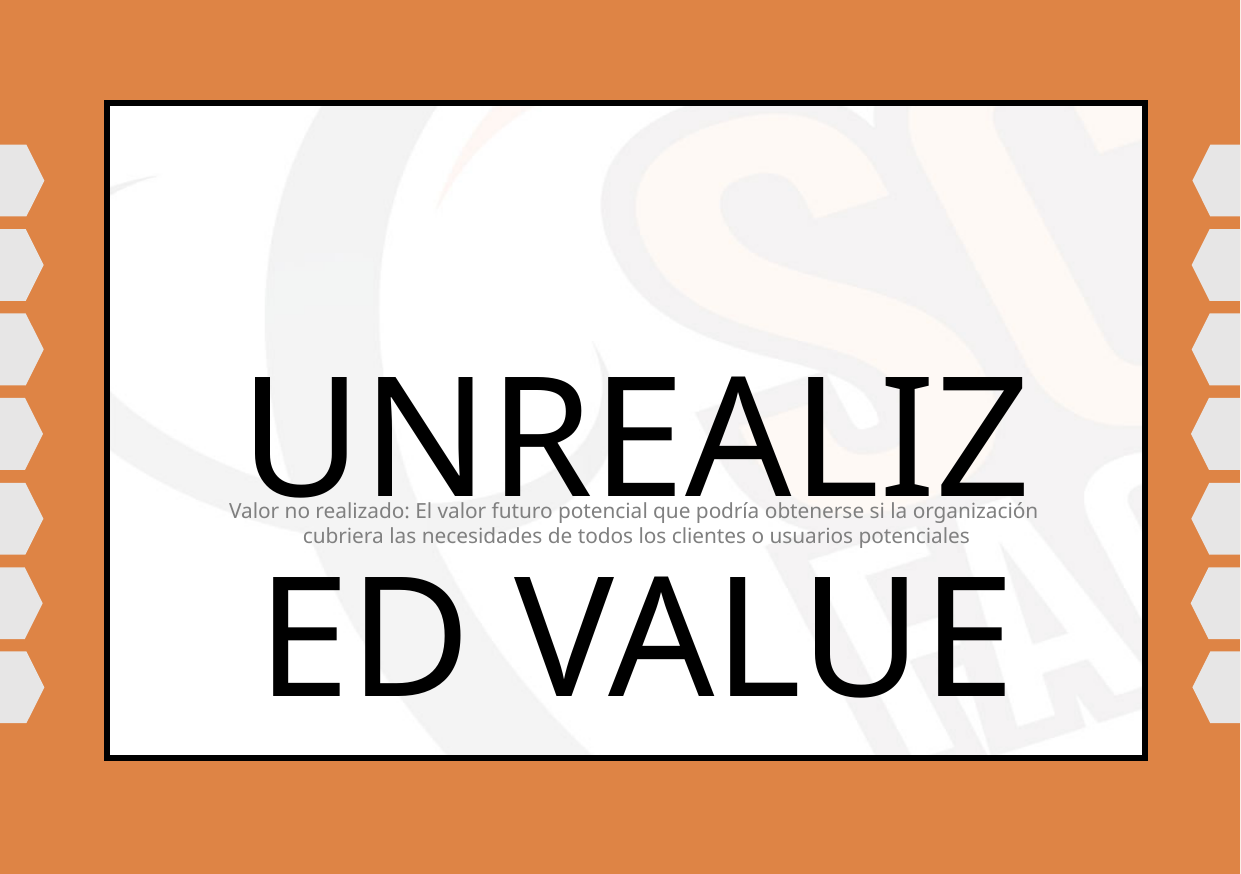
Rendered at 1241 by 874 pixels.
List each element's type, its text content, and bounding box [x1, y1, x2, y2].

text_box UNREALIZED VALUE [189, 322, 1084, 737]
text_box [0, 397, 44, 470]
text_box [1191, 229, 1241, 301]
text_box [1192, 651, 1241, 724]
text_box [0, 229, 44, 301]
text_box [0, 313, 44, 386]
text_box [0, 567, 43, 640]
text_box [106, 102, 1146, 759]
text_box [0, 0, 1241, 874]
text_box [0, 144, 45, 217]
text_box [0, 651, 45, 724]
text_box [1191, 397, 1241, 470]
text_box [1192, 144, 1241, 217]
text_box [0, 482, 44, 555]
text_box [1190, 567, 1241, 640]
text_box [1191, 313, 1241, 386]
text_box Valor no realizado: El valor futuro potencial que podría obtenerse si la organización cubriera las necesidades de todos los clientes o usuarios potenciales [214, 490, 1059, 556]
text_box [1191, 482, 1241, 555]
